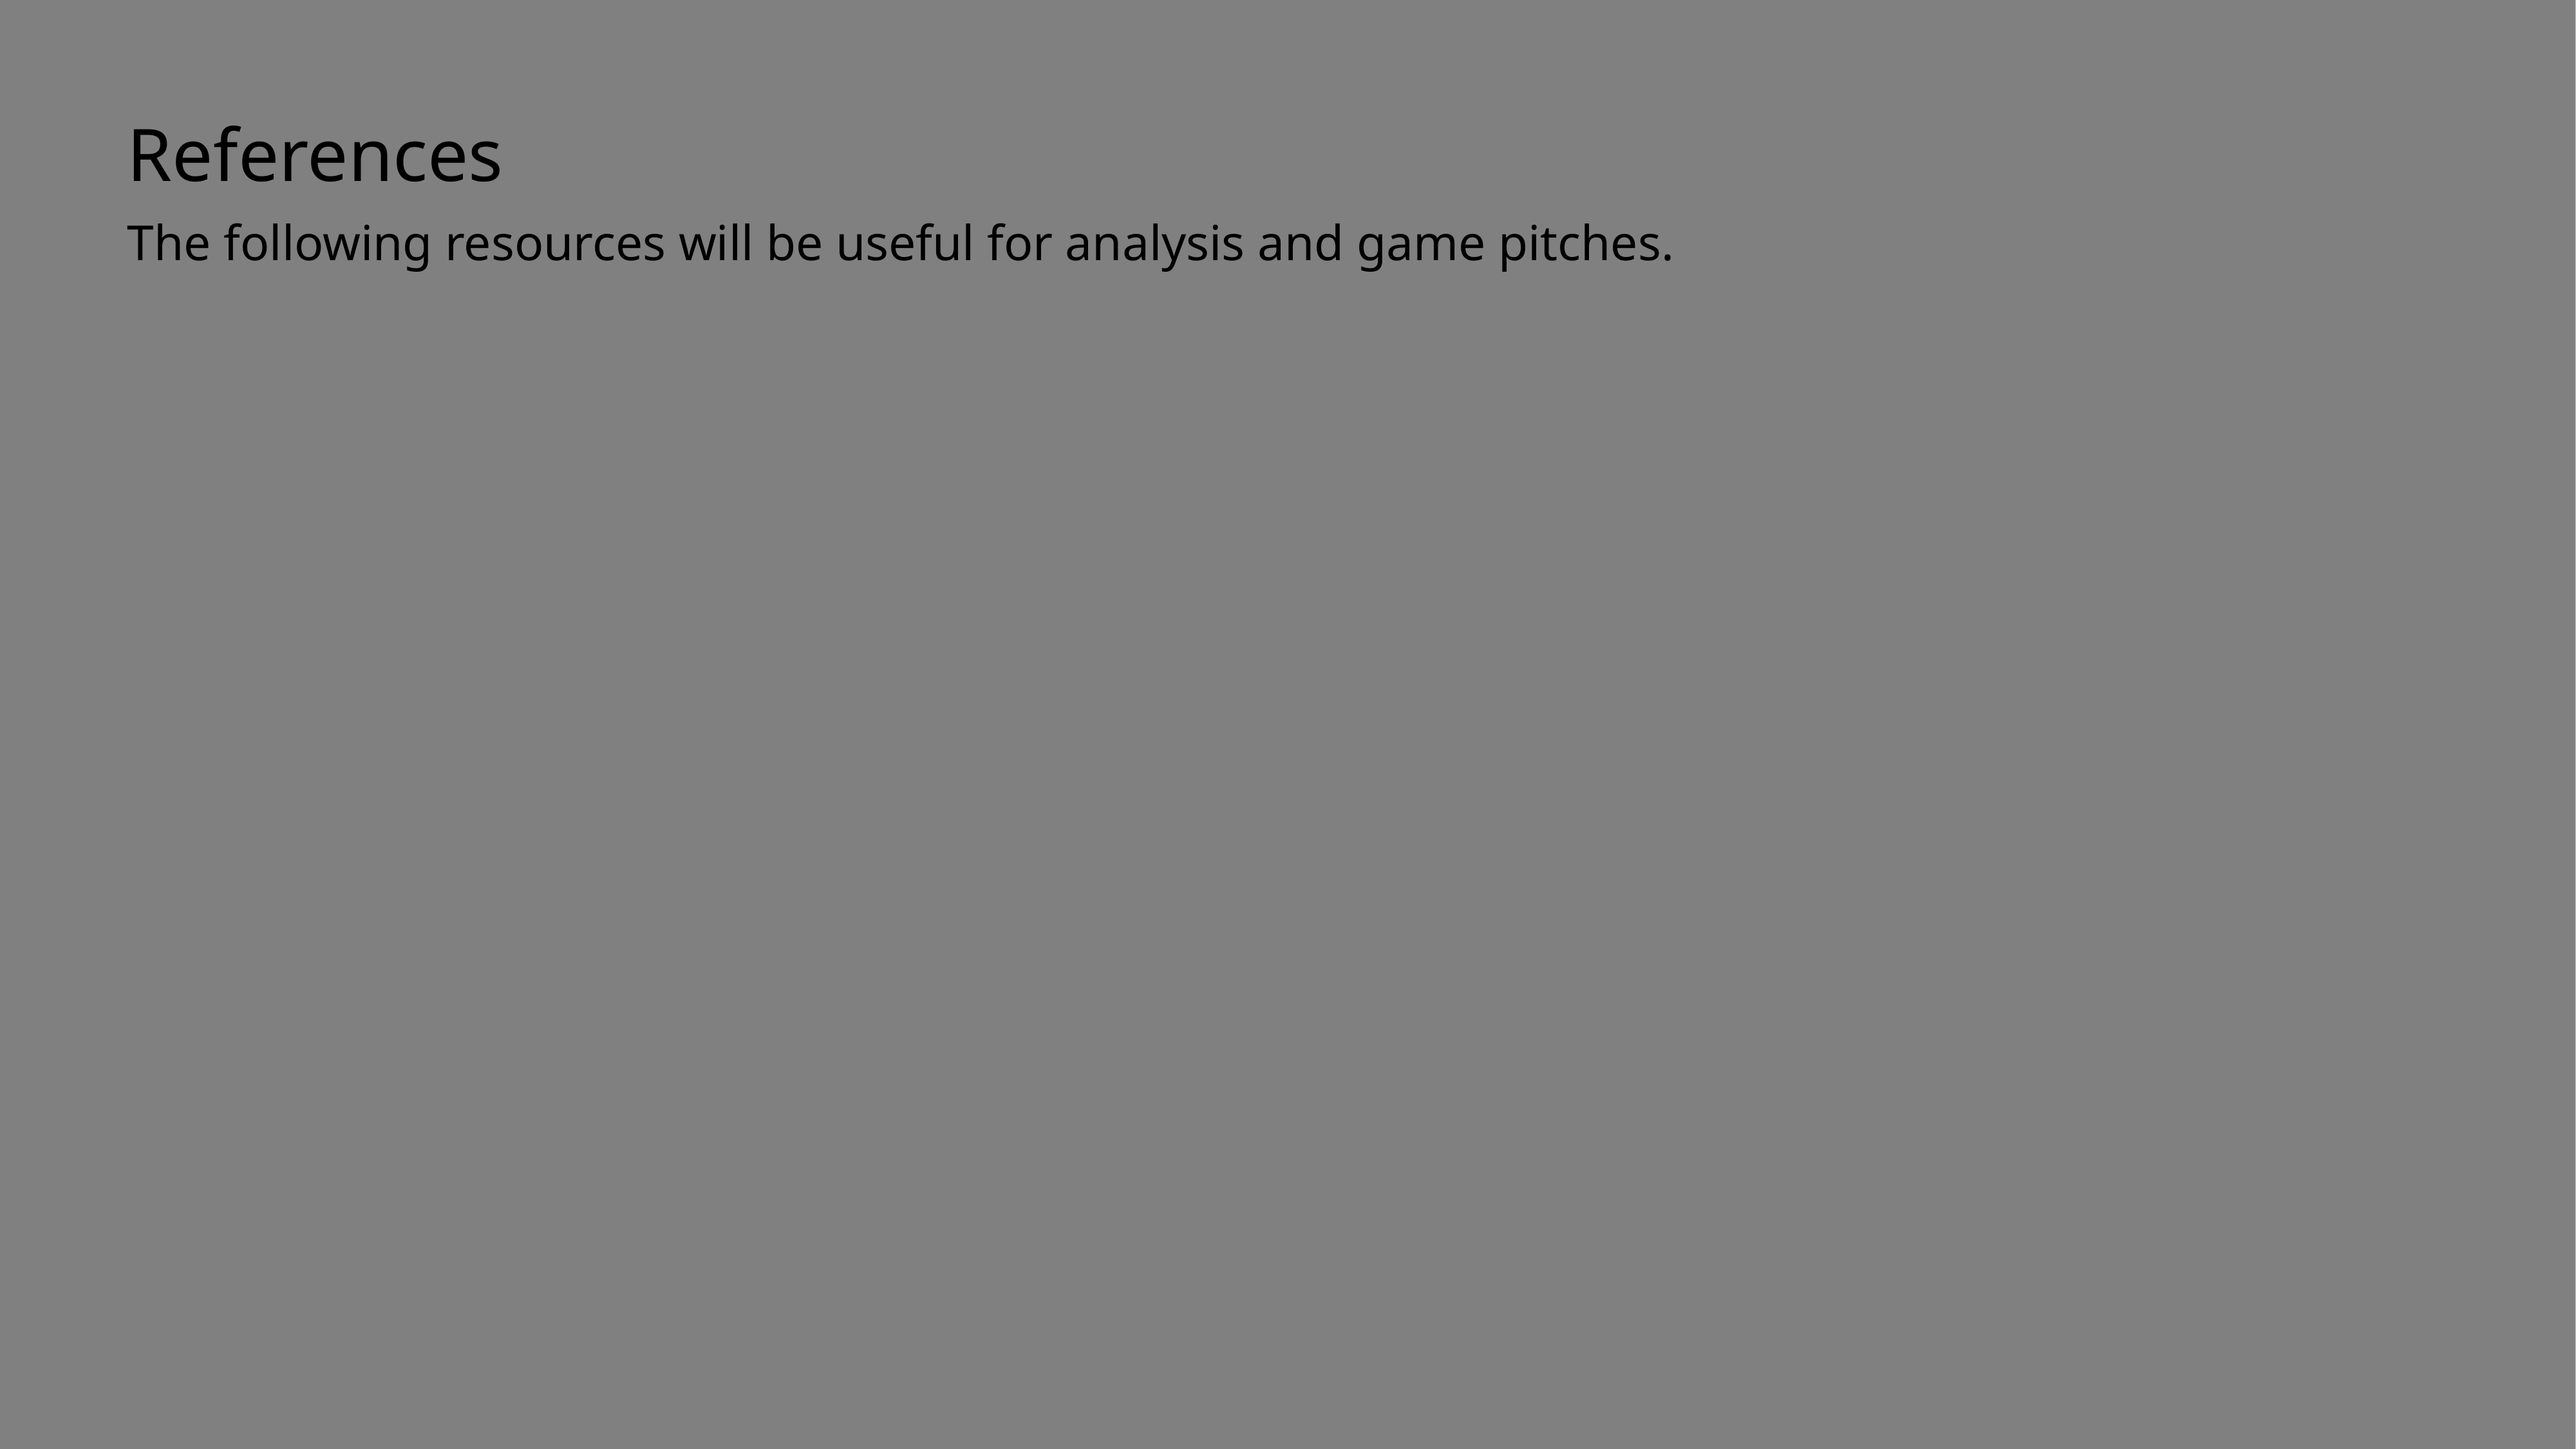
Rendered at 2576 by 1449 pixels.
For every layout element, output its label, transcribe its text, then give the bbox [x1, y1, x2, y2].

text_box References [127, 108, 1163, 191]
text_box The following resources will be useful for analysis and game pitches. [127, 212, 2058, 262]
